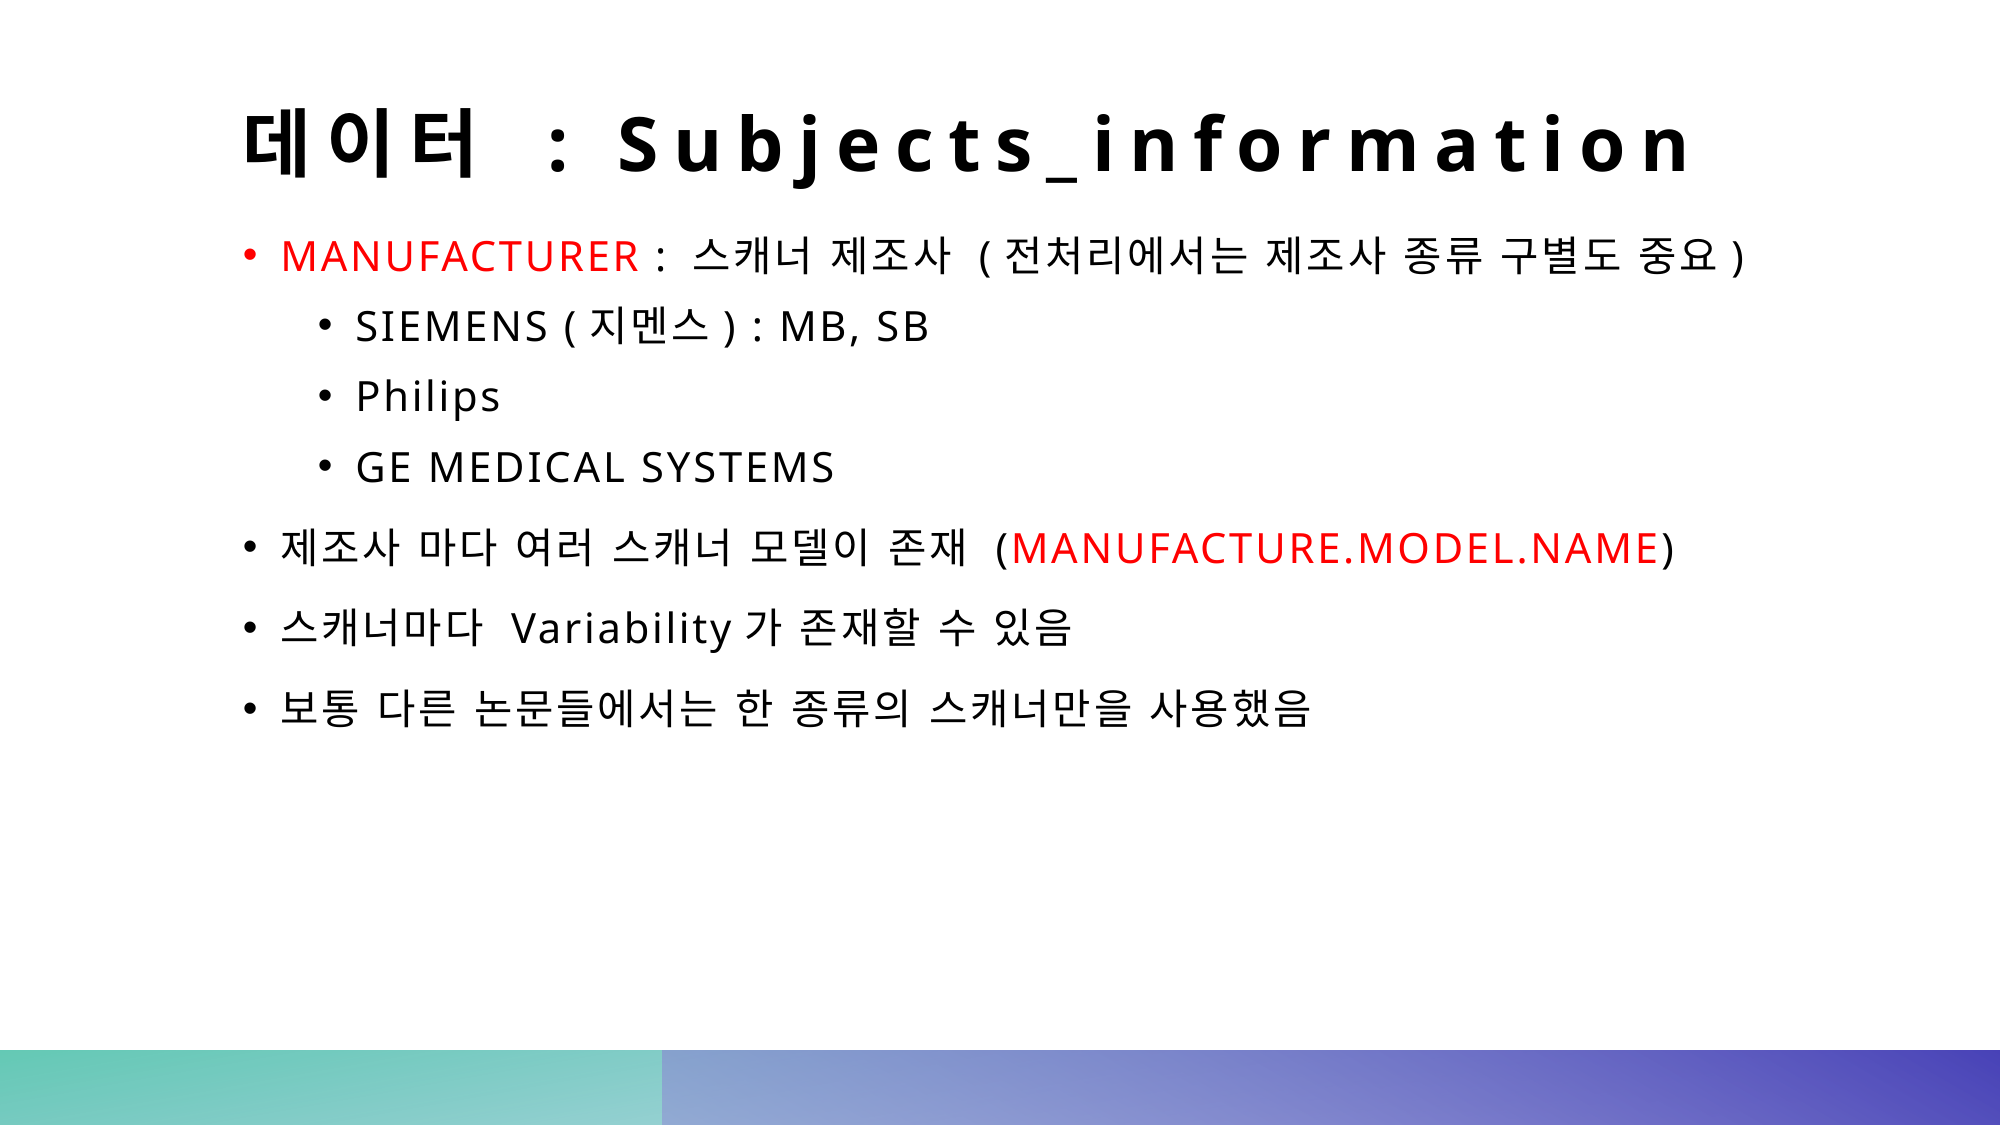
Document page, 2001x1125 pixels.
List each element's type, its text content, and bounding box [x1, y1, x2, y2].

list MANUFACTURER : 스캐너 제조사 (전처리에서는 제조사 종류 구별도 중요) SIEMENS (지멘스) : MB, SB Philips GE MEDICAL SYSTEMS 제조사 마다 여러 스캐너 모델이 존재 (MANUFACTURE.MODEL.NAME) 스캐너마다 Variability가 존재할 수 있음 보통 다른 논문들에서는 한 종류의 스캐너만을 사용했음 [225, 201, 1905, 996]
title 데이터 : Subjects_information [225, 0, 1905, 201]
